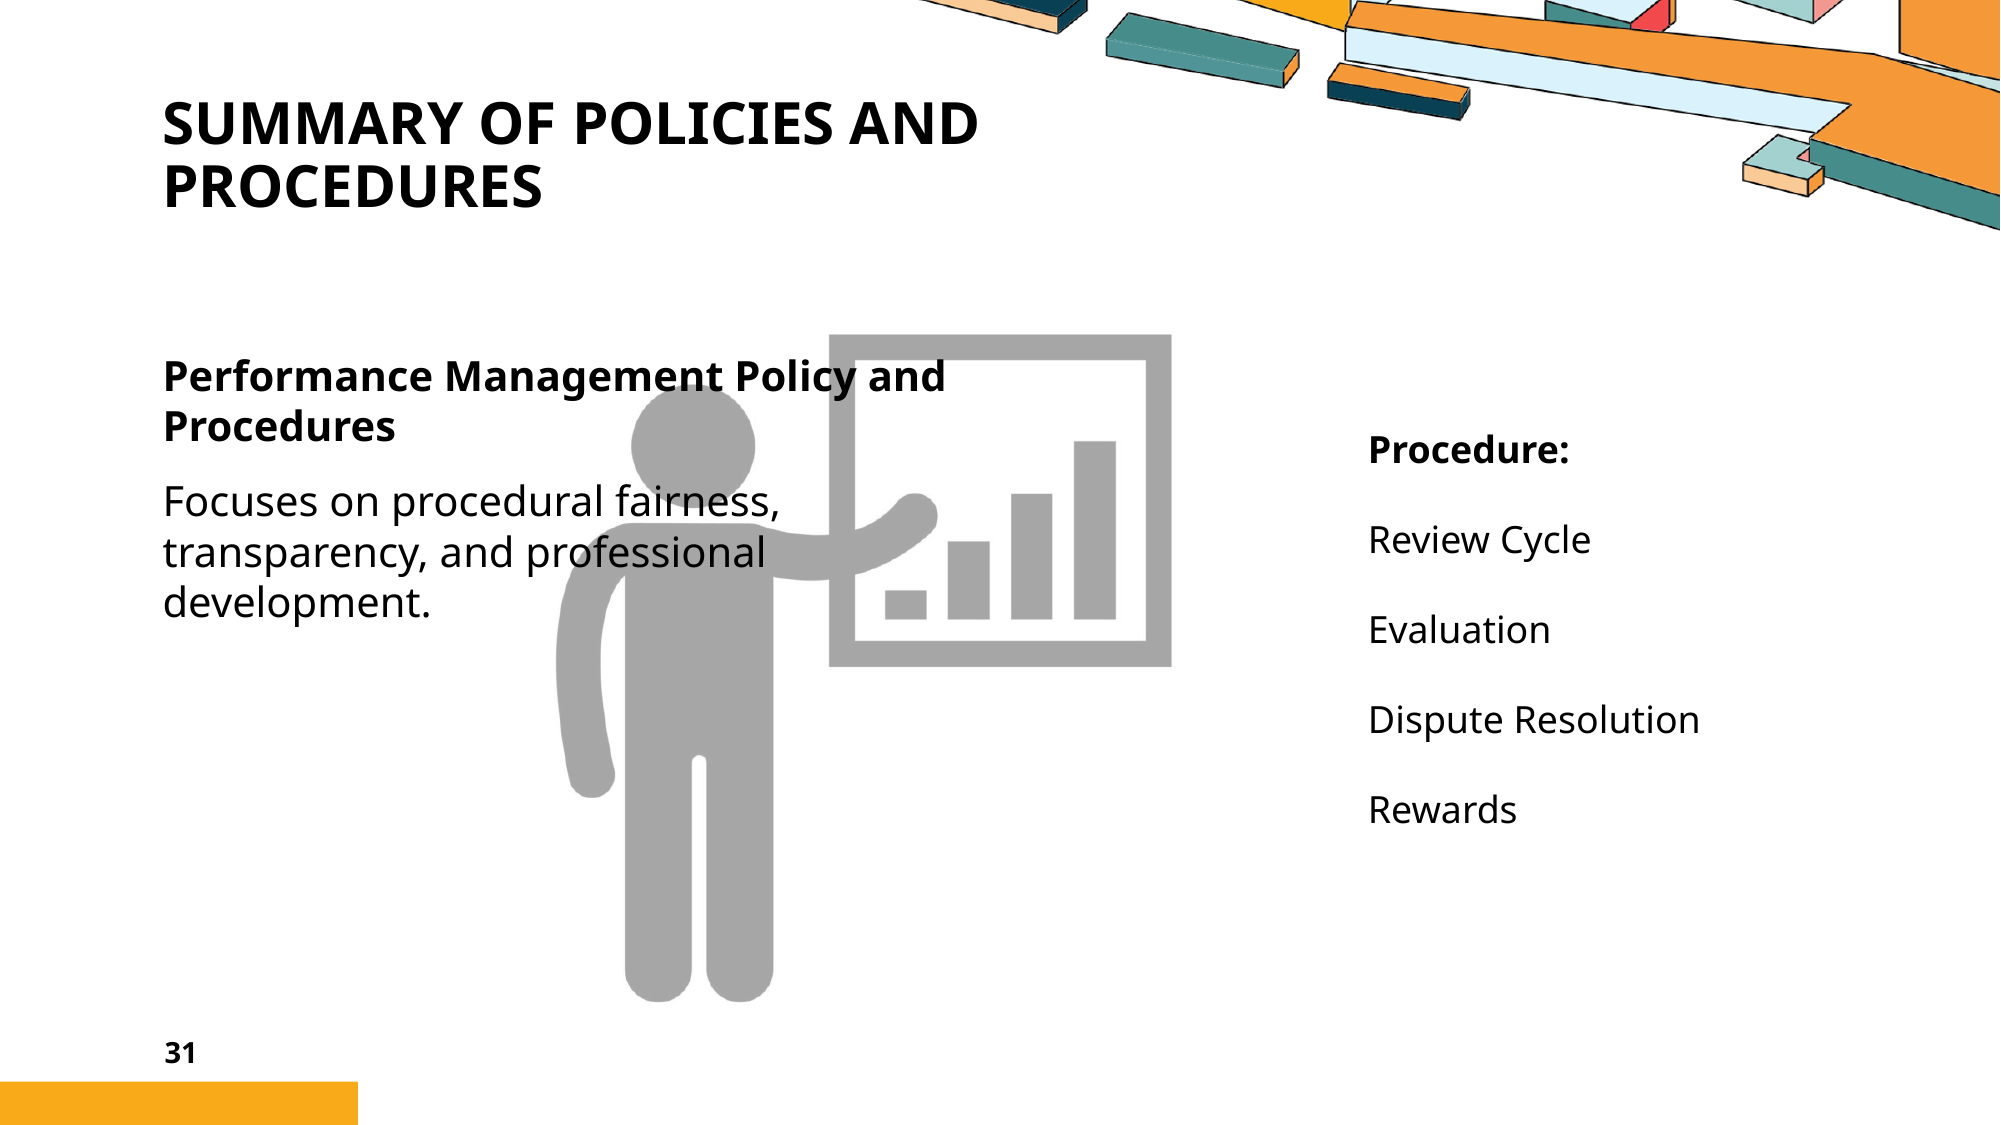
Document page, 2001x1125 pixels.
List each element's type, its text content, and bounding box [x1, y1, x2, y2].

title Summary of Policies and Procedures [147, 22, 1160, 228]
slide_number 31 [149, 1024, 345, 1085]
list Performance Management Policy and Procedures Focuses on procedural fairness, transparency, and professional development. [147, 342, 455, 873]
picture [455, 260, 1272, 1076]
text_box Procedure: Review Cycle Evaluation Dispute Resolution Rewards [1353, 418, 1853, 839]
picture [816, 0, 2000, 236]
